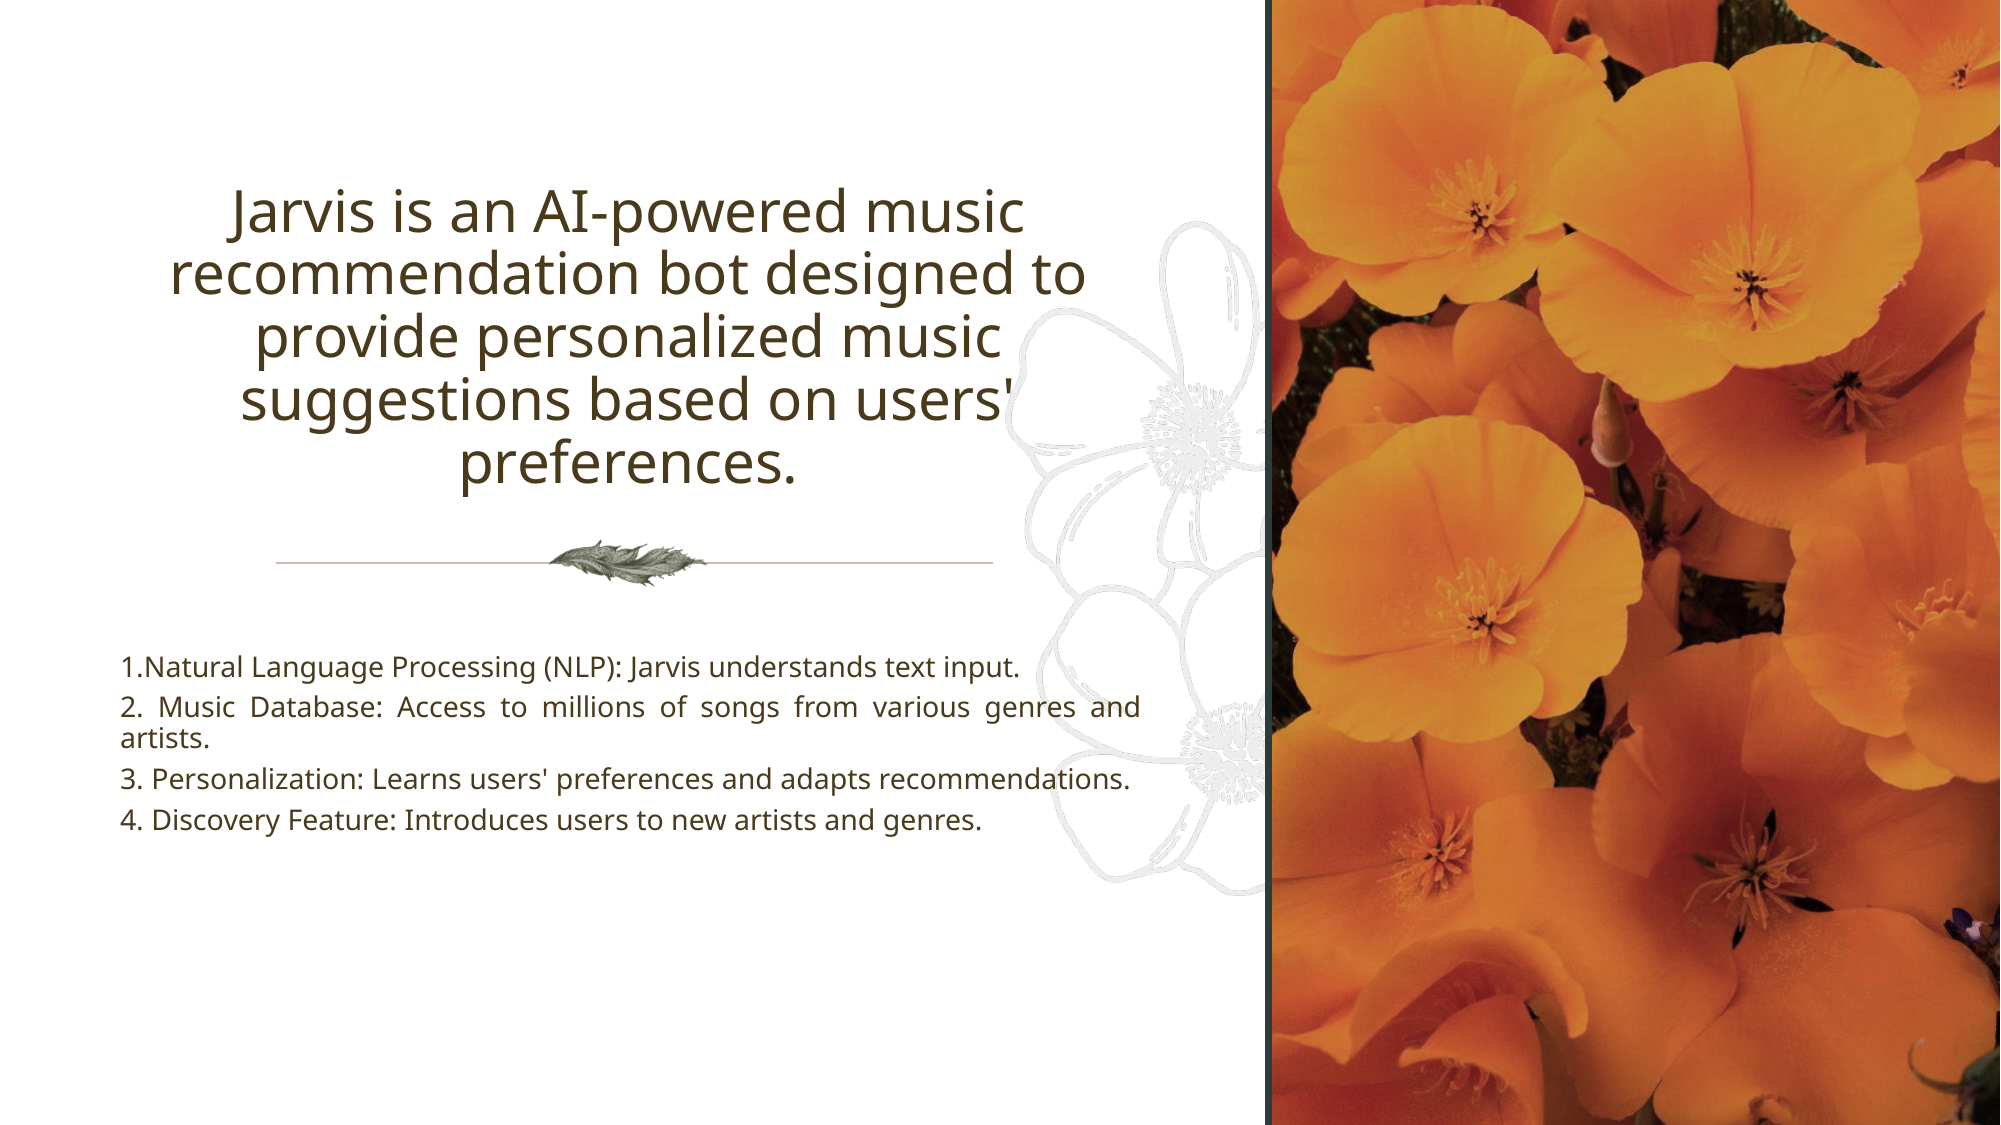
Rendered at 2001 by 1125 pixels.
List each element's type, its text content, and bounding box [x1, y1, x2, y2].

subtitle 1.Natural Language Processing (NLP): Jarvis understands text input. 2. Music Database: Access to millions of songs from various genres and artists. 3. Personalization: Learns users' preferences and adapts recommendations. 4. Discovery Feature: Introduces users to new artists and genres. [105, 645, 1158, 873]
picture [548, 539, 708, 587]
picture [960, 119, 1265, 1006]
title Jarvis is an AI-powered music recommendation bot designed to provide personalized music suggestions based on users' preferences. [101, 118, 1155, 504]
picture [1271, 0, 2000, 1125]
